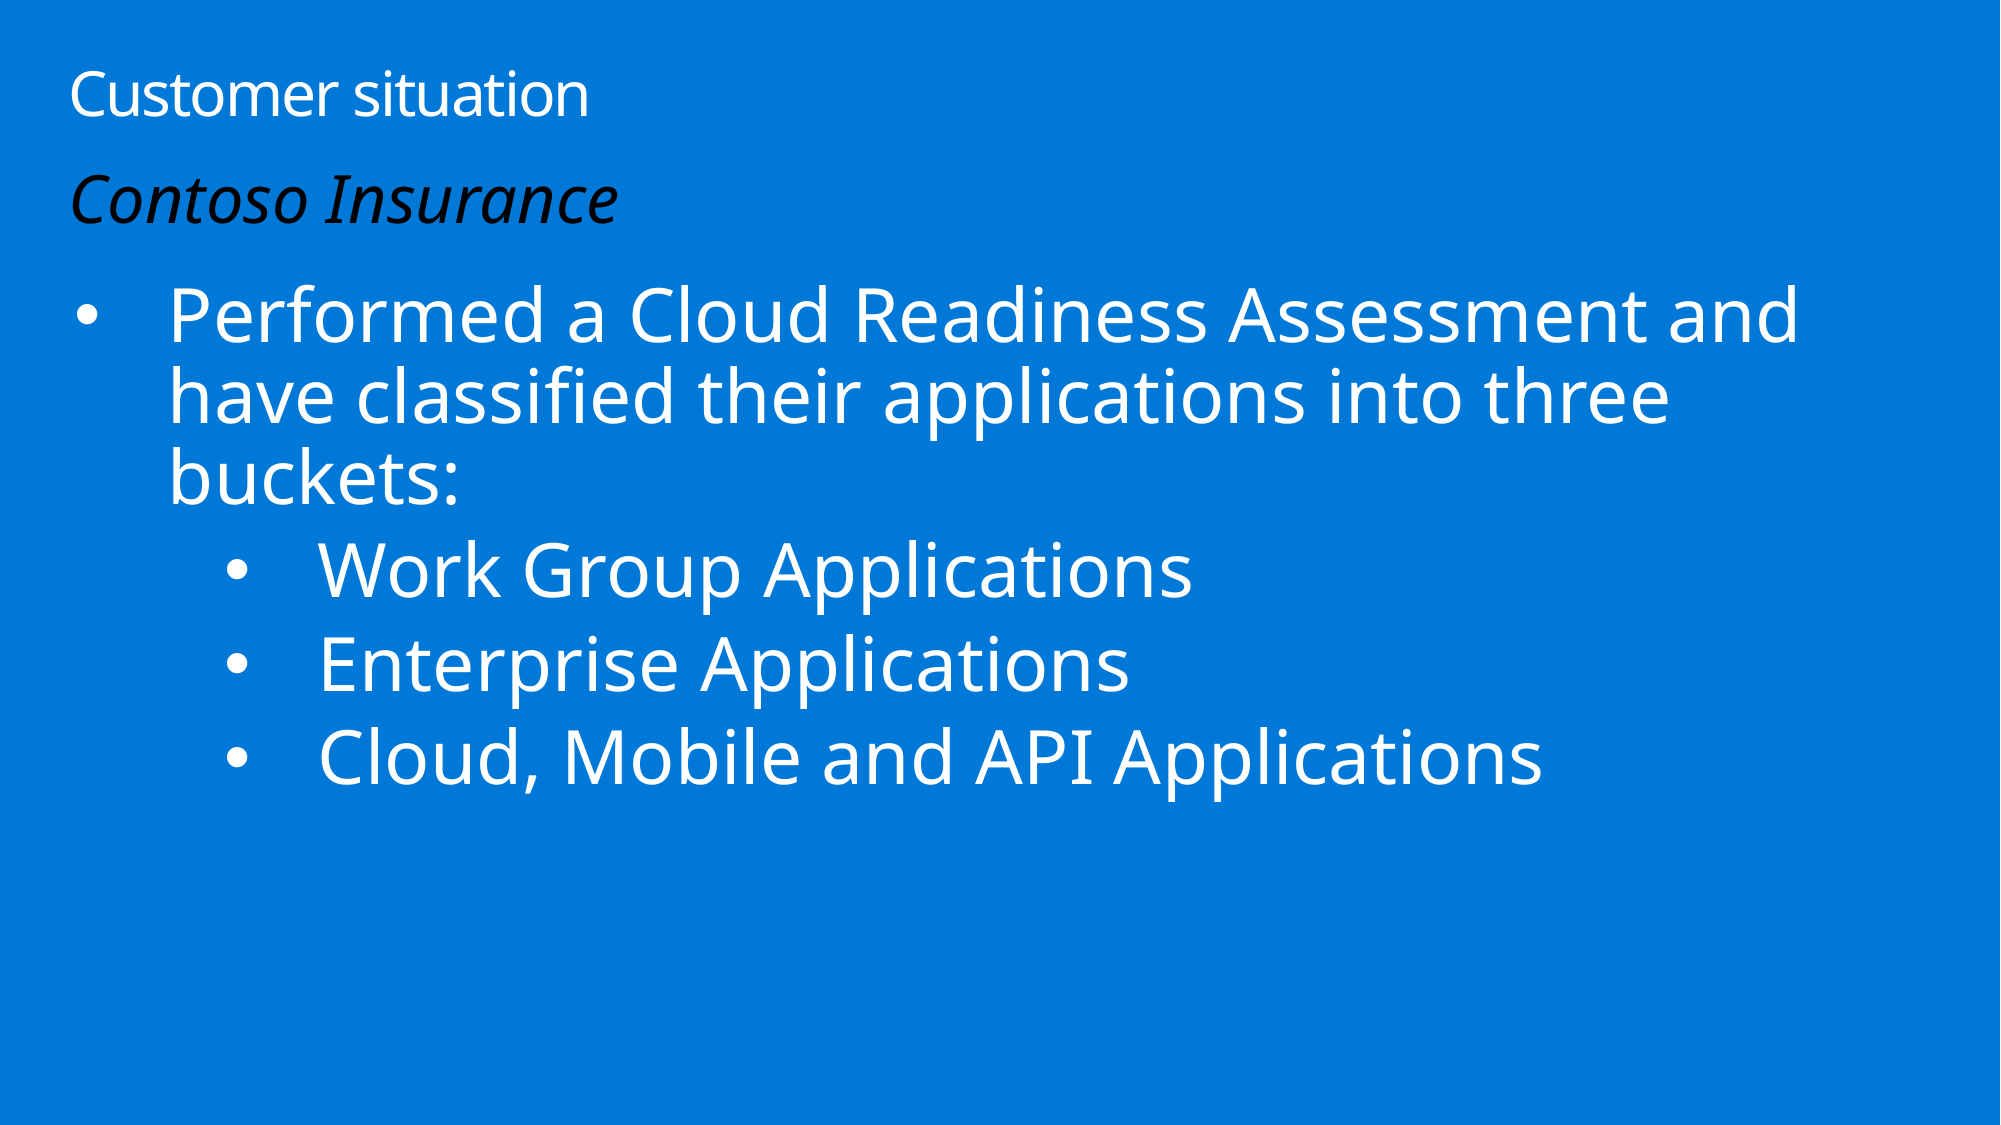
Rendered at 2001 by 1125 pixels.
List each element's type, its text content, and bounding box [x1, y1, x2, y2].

text_box Performed a Cloud Readiness Assessment and have classified their applications into three buckets: Work Group Applications Enterprise Applications Cloud, Mobile and API Applications [44, 253, 1972, 825]
list Contoso Insurance [44, 150, 1957, 253]
title Customer situation [44, 47, 1957, 150]
